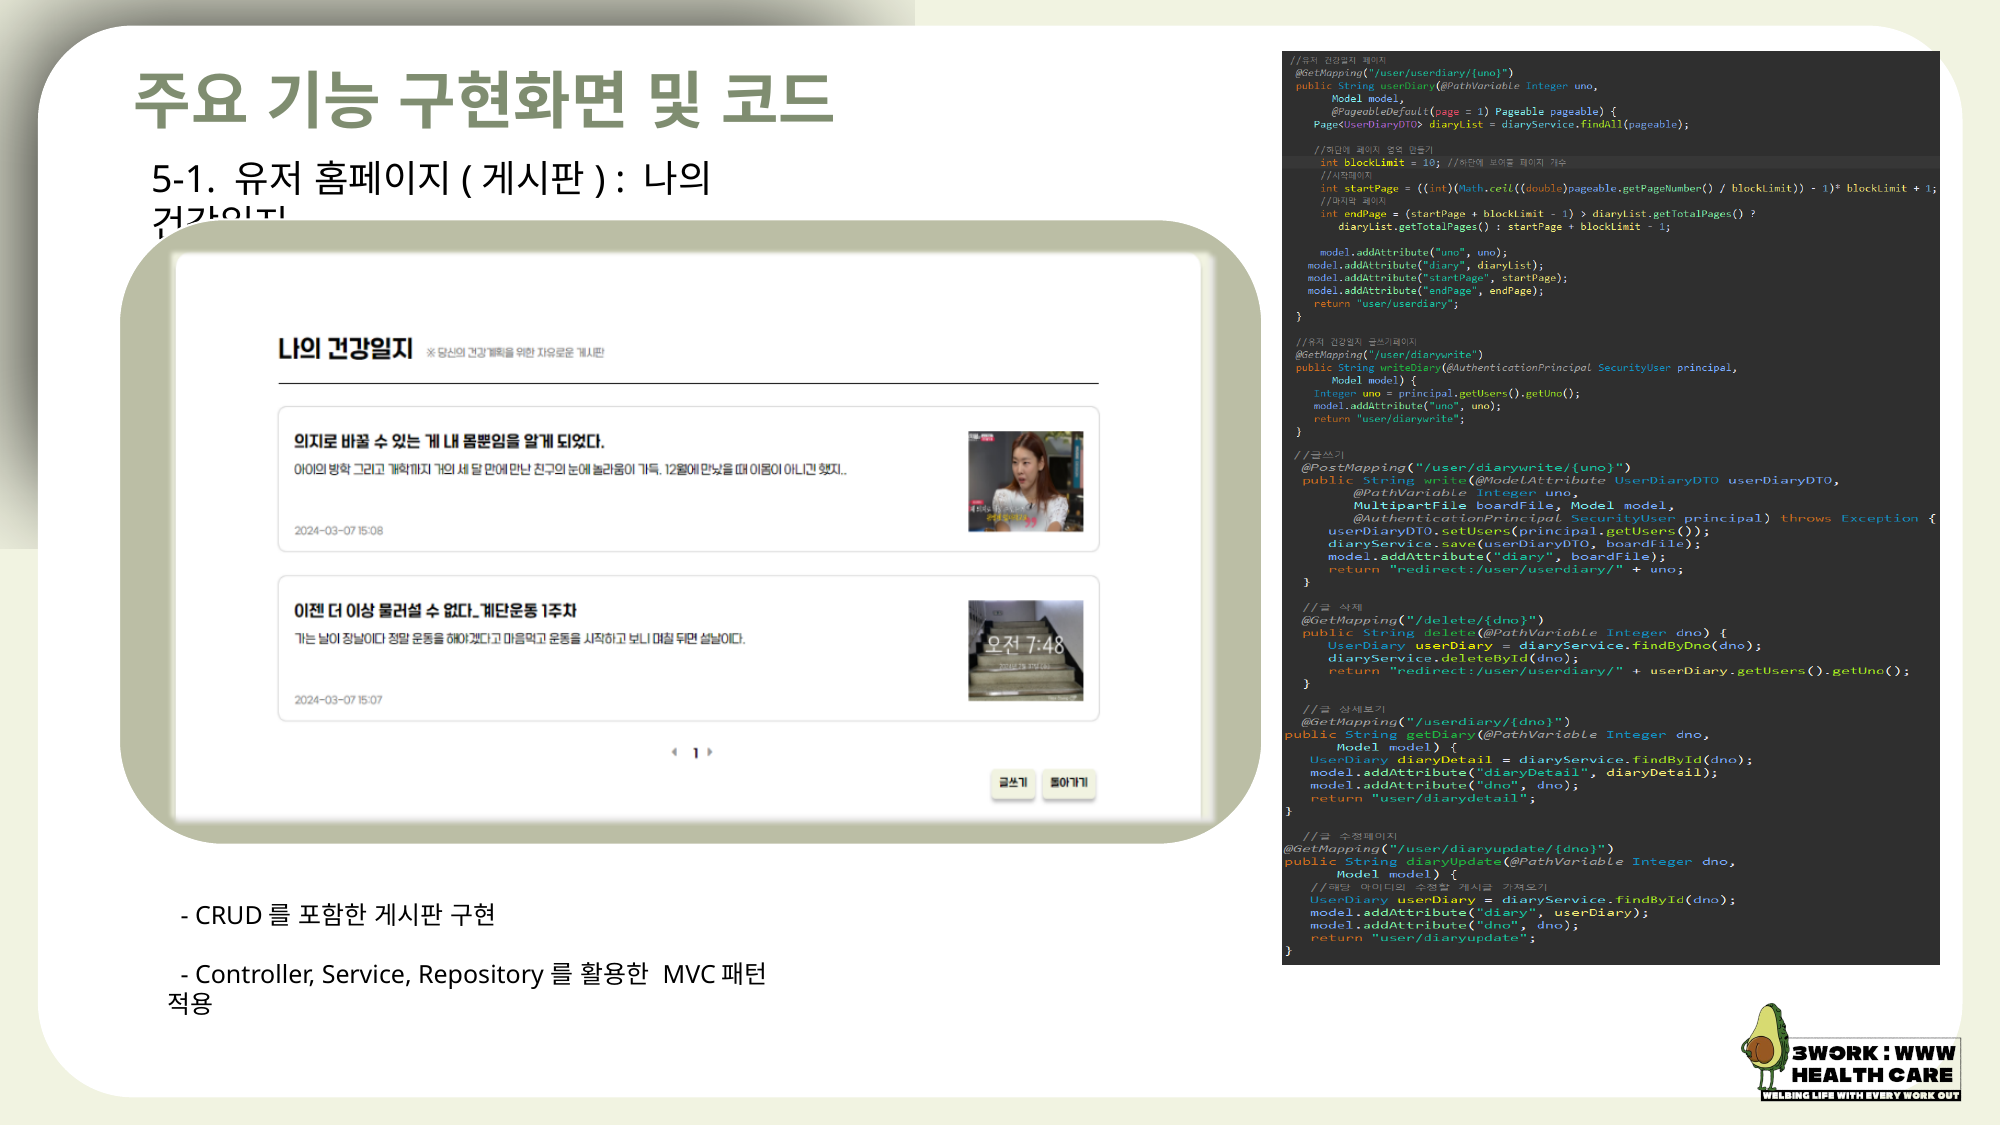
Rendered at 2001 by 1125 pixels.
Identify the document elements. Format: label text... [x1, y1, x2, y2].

text_box 주요 기능 구현화면 및 코드 [118, 53, 941, 143]
text_box - CRUD를 포함한 게시판 구현 - Controller, Service, Repository를 활용한 MVC패턴 적용 [152, 891, 790, 1087]
text_box [117, 218, 1264, 846]
picture [1737, 997, 1965, 1107]
picture [167, 248, 1215, 822]
text_box 스ᄏᄅ6.12.33 [36, 24, 1964, 1099]
picture [1282, 51, 1940, 965]
text_box 5-1. 유저 홈페이지(게시판) : 나의 건강일지 [136, 147, 867, 253]
